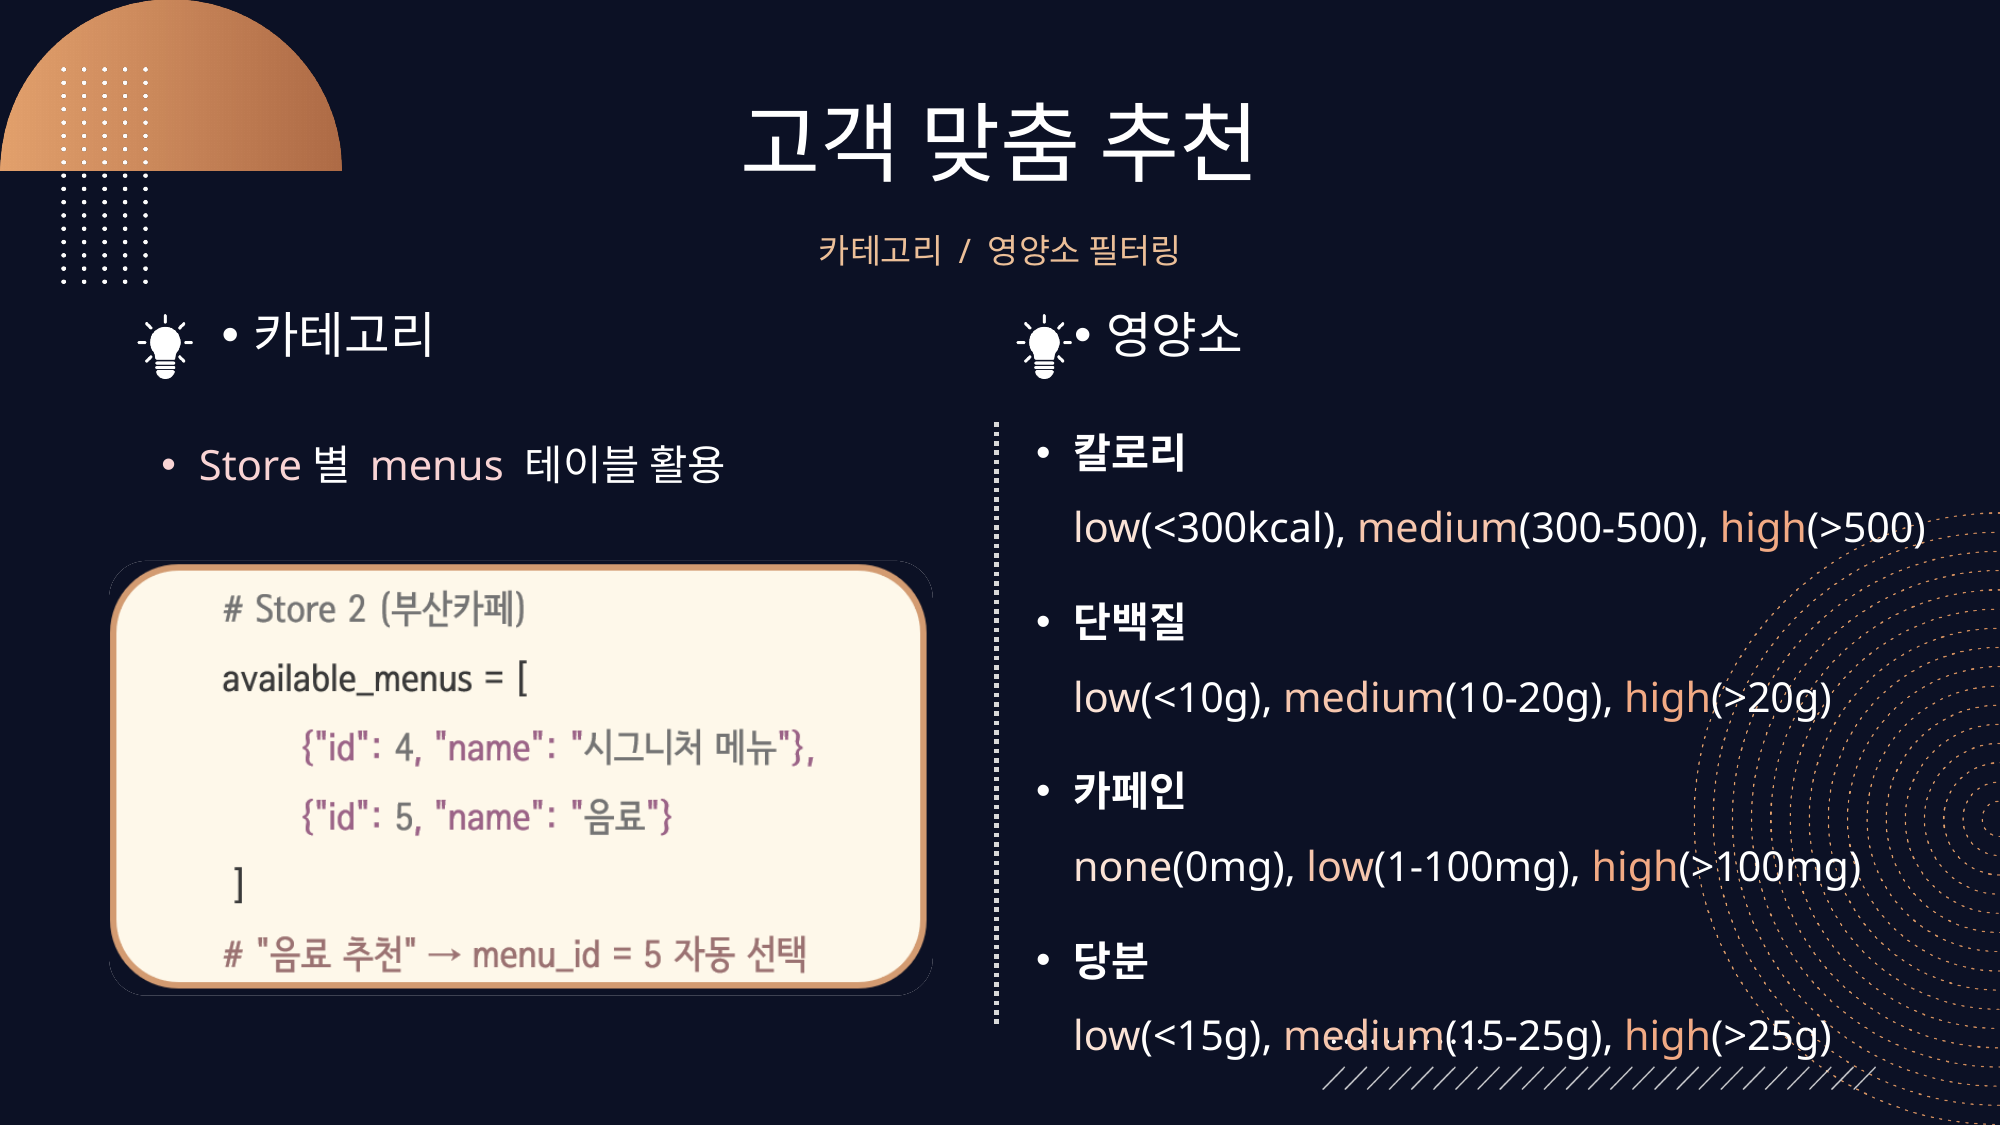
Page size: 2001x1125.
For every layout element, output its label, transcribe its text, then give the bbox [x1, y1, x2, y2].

picture [137, 314, 193, 379]
text_box 카테고리 [214, 303, 977, 376]
picture [1323, 512, 2000, 1125]
picture [0, 0, 342, 284]
list 영양소 [1066, 302, 1864, 377]
text_box 카테고리 / 영양소 필터링 [145, 226, 1856, 284]
title 고객 맞춤 추천 [137, 83, 1864, 211]
picture [1016, 314, 1072, 379]
text_box 칼로리 low(<300kcal), medium(300-500), high(>500) 단백질 low(<10g), medium(10-20g), high(>20g) 카페인 none(0mg), low(1-100mg), high(>100mg) 당분 low(<15g), medium(15-25g), high(>25g) [1028, 395, 1935, 1084]
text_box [108, 560, 933, 996]
text_box Store별 menus 테이블 활용 [153, 406, 977, 1027]
